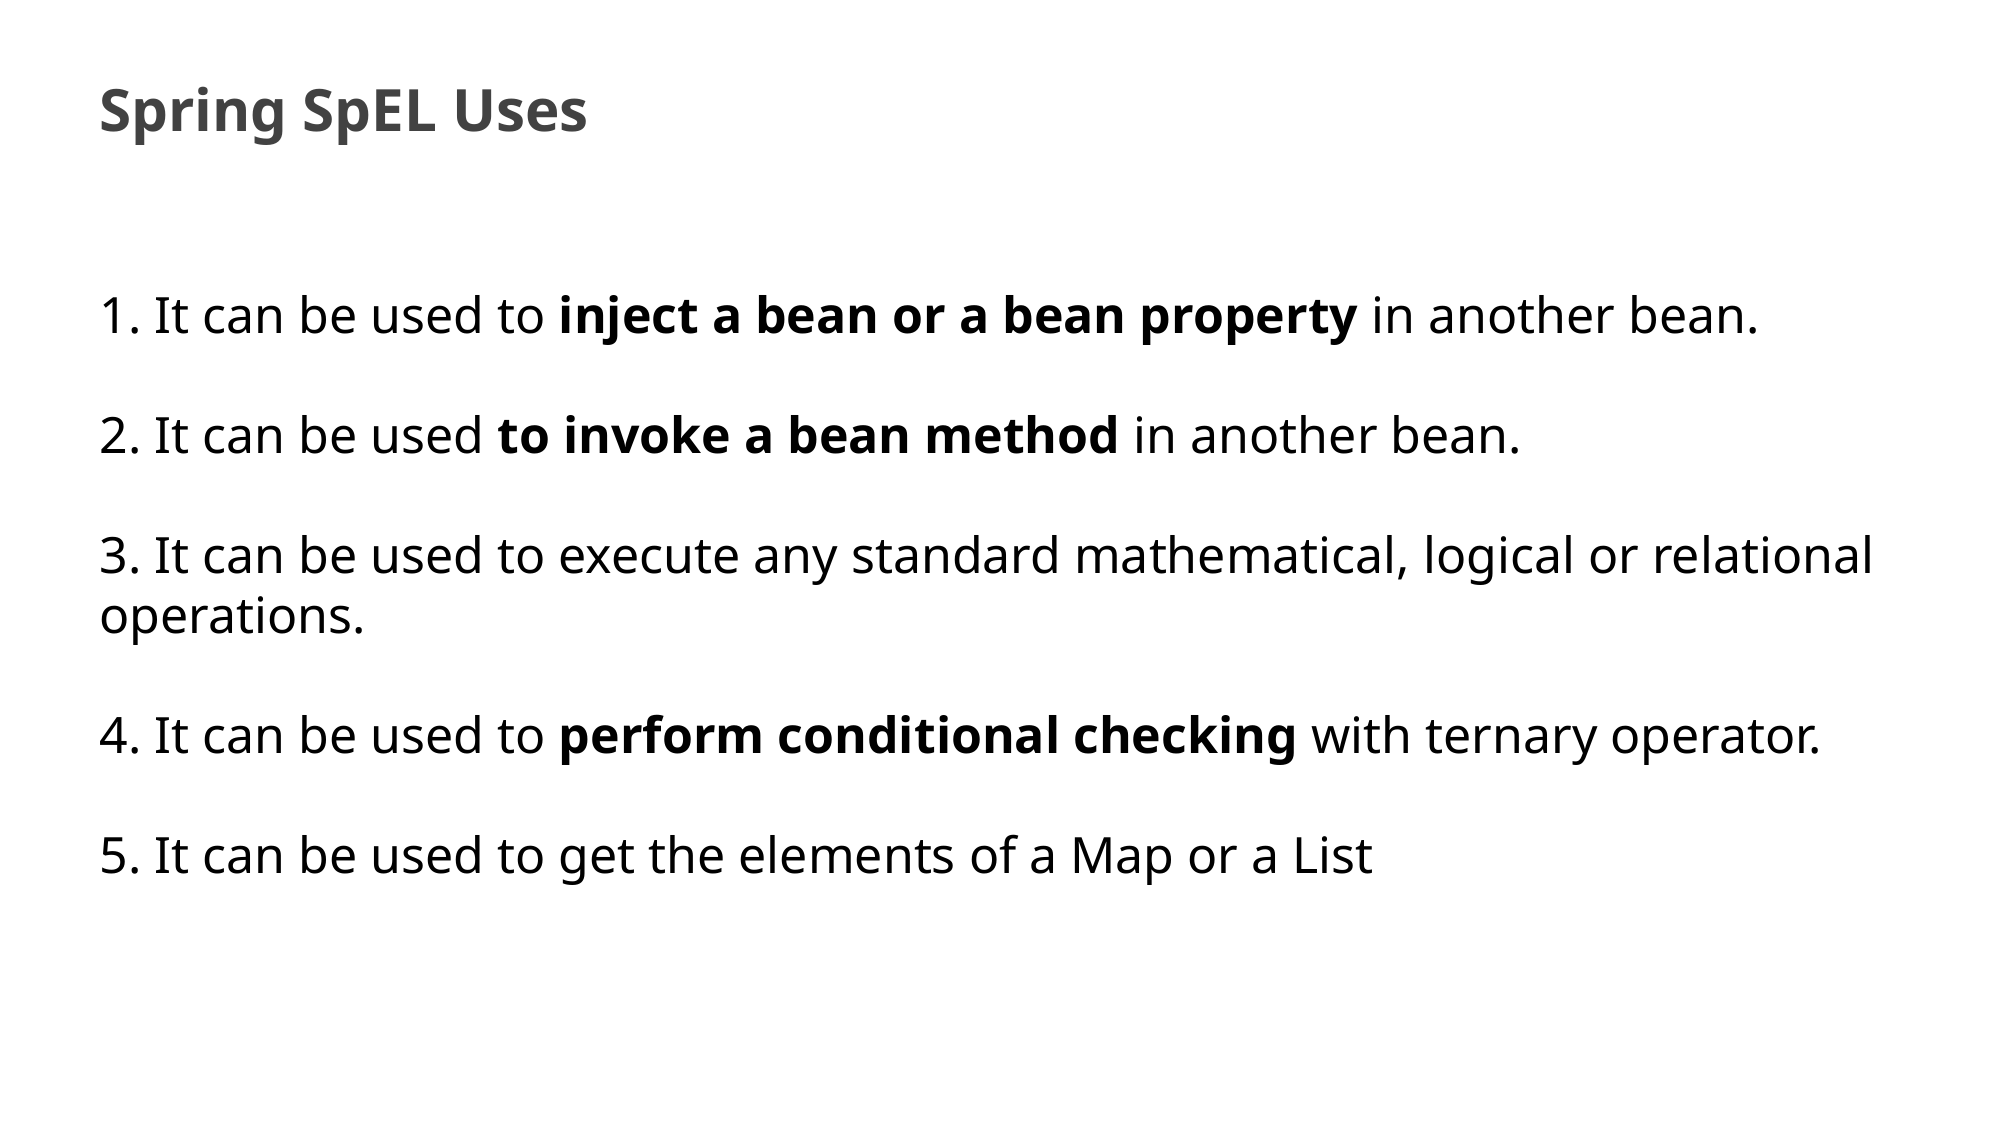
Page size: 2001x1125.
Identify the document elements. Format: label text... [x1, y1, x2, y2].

text_box 1. It can be used to inject a bean or a bean property in another bean. 2. It can be used to invoke a bean method in another bean. 3. It can be used to execute any standard mathematical, logical or relational operations. 4. It can be used to perform conditional checking with ternary operator. 5. It can be used to get the elements of a Map or a List [84, 276, 1942, 891]
text_box Spring SpEL Uses [84, 65, 1085, 151]
